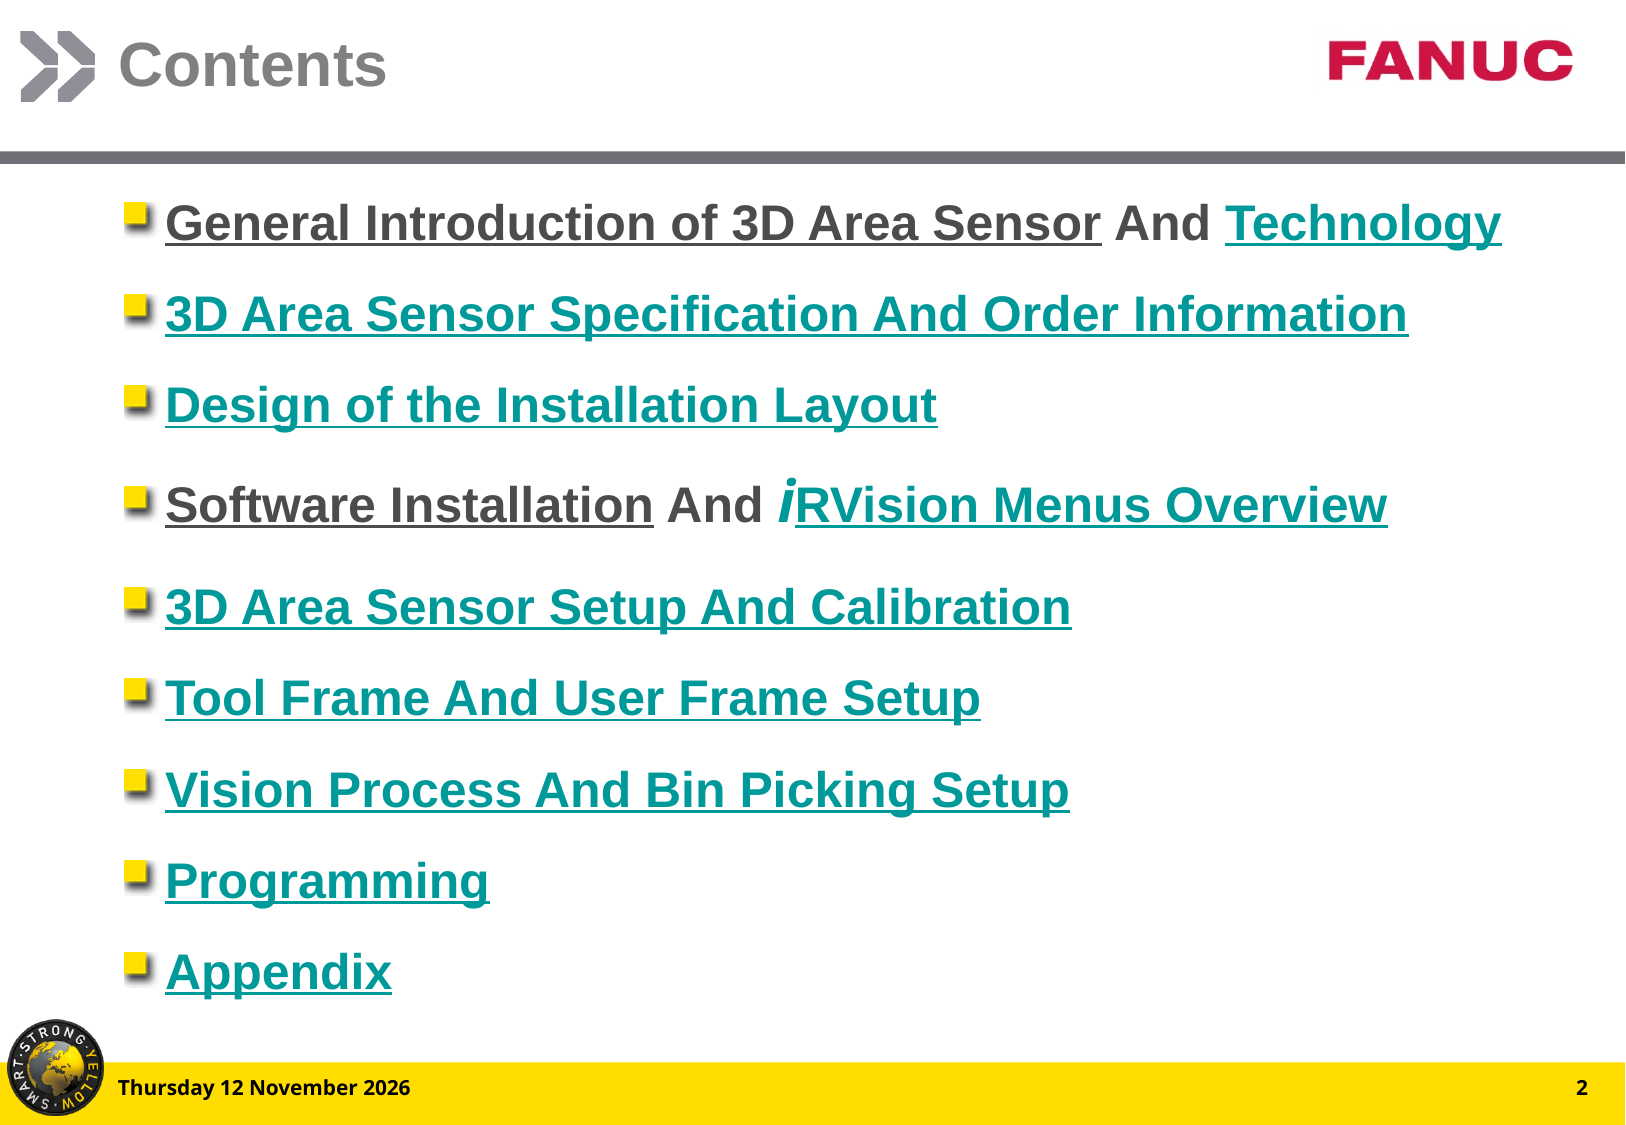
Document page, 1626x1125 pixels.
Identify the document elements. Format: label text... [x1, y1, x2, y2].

picture [124, 385, 160, 421]
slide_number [117, 1062, 843, 1125]
title Contents [0, 0, 1625, 126]
list General Introduction of 3D Area Sensor And Technology 3D Area Sensor Specification And Order Information Design of the Installation Layout Software Installation And iRVision Menus Overview 3D Area Sensor Setup And Calibration Tool Frame And User Frame Setup Vision Process And Bin Picking Setup Programming Appendix [0, 160, 1625, 1059]
picture [7, 1059, 104, 1116]
slide_number 2 [1343, 1062, 1589, 1125]
picture [124, 587, 160, 623]
picture [124, 486, 160, 522]
picture [124, 952, 160, 988]
picture [124, 769, 160, 805]
picture [124, 860, 160, 896]
picture [124, 678, 160, 714]
picture [124, 294, 160, 330]
picture [124, 202, 160, 238]
